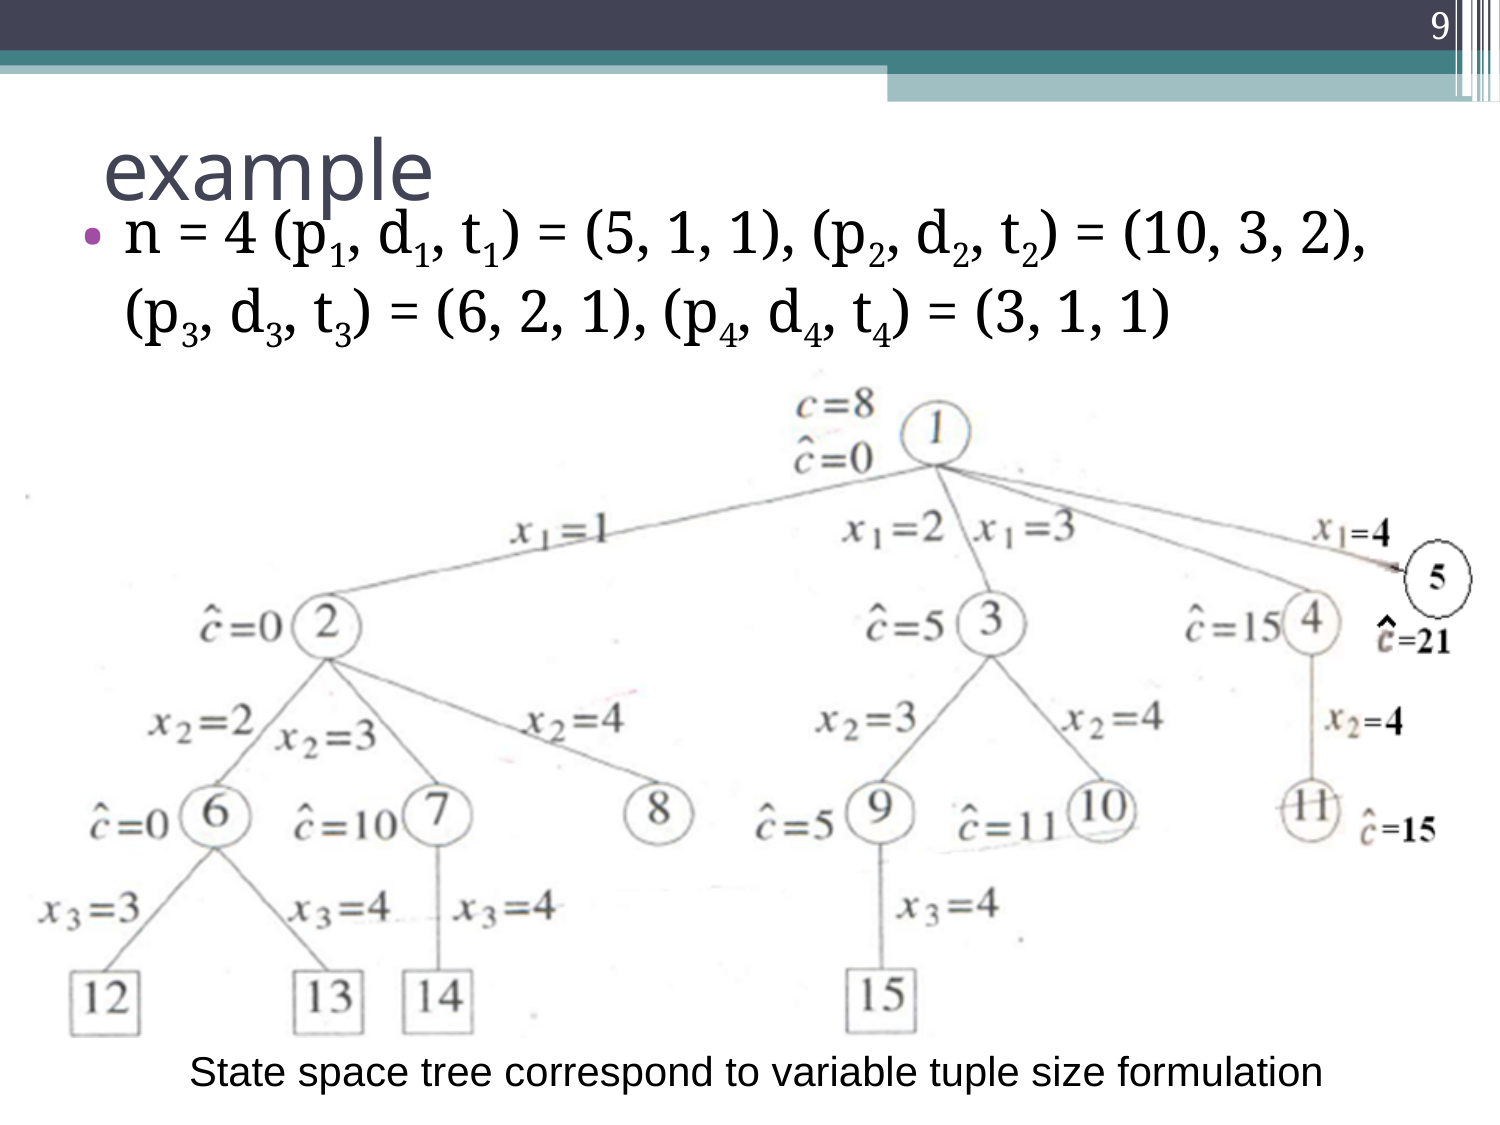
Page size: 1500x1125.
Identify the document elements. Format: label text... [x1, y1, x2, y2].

text_box State space tree correspond to variable tuple size formulation [112, 1047, 1413, 1103]
text_box 9 [1340, 0, 1466, 61]
text_box example [87, 79, 1438, 187]
text_box n = 4 (p1, d1, t1) = (5, 1, 1), (p2, d2, t2) = (10, 3, 2), (p3, d3, t3) = (6, 2, 1), (p4, d4, t4) = (3, 1, 1) [49, 187, 1475, 360]
picture [24, 362, 1479, 1038]
